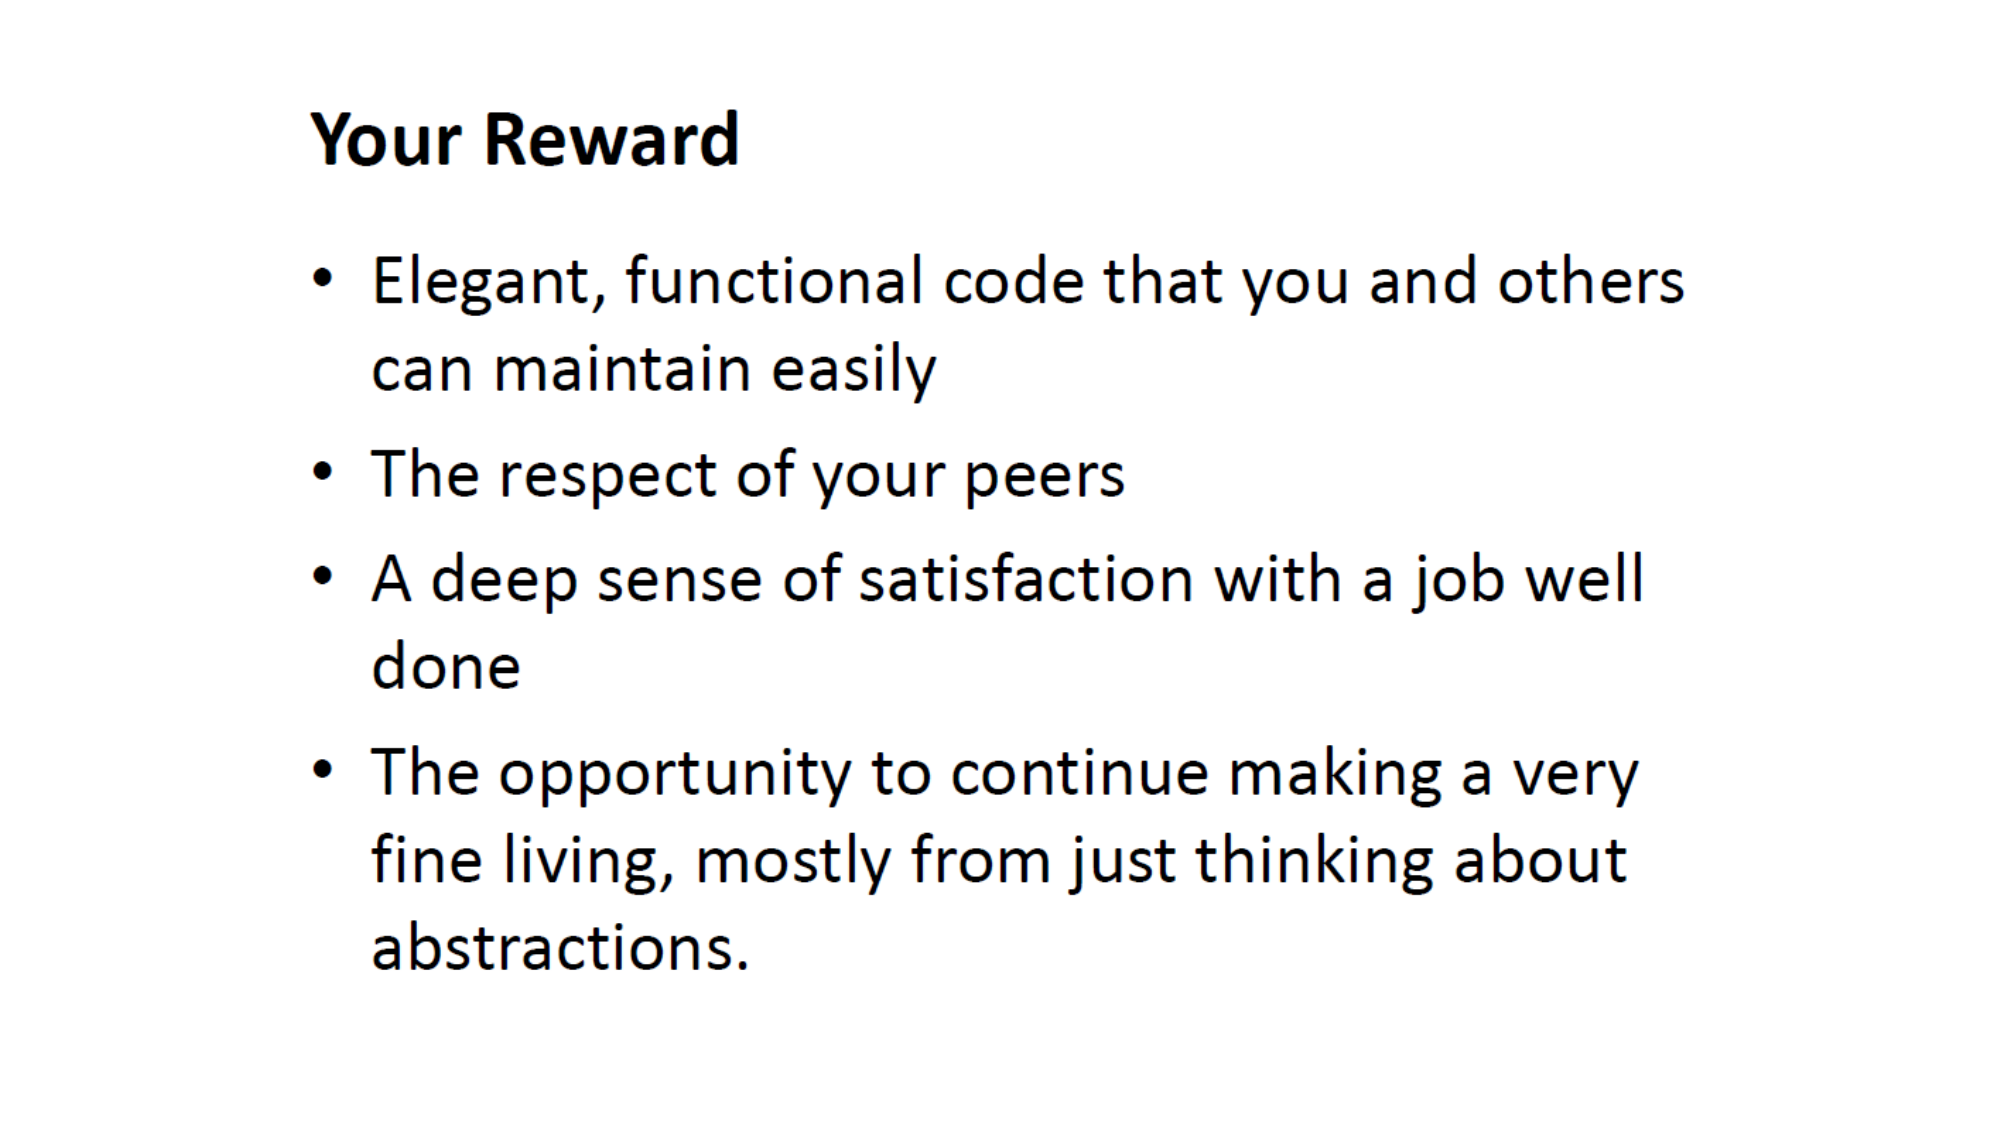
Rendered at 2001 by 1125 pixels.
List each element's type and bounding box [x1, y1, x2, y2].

picture [270, 90, 1730, 1035]
